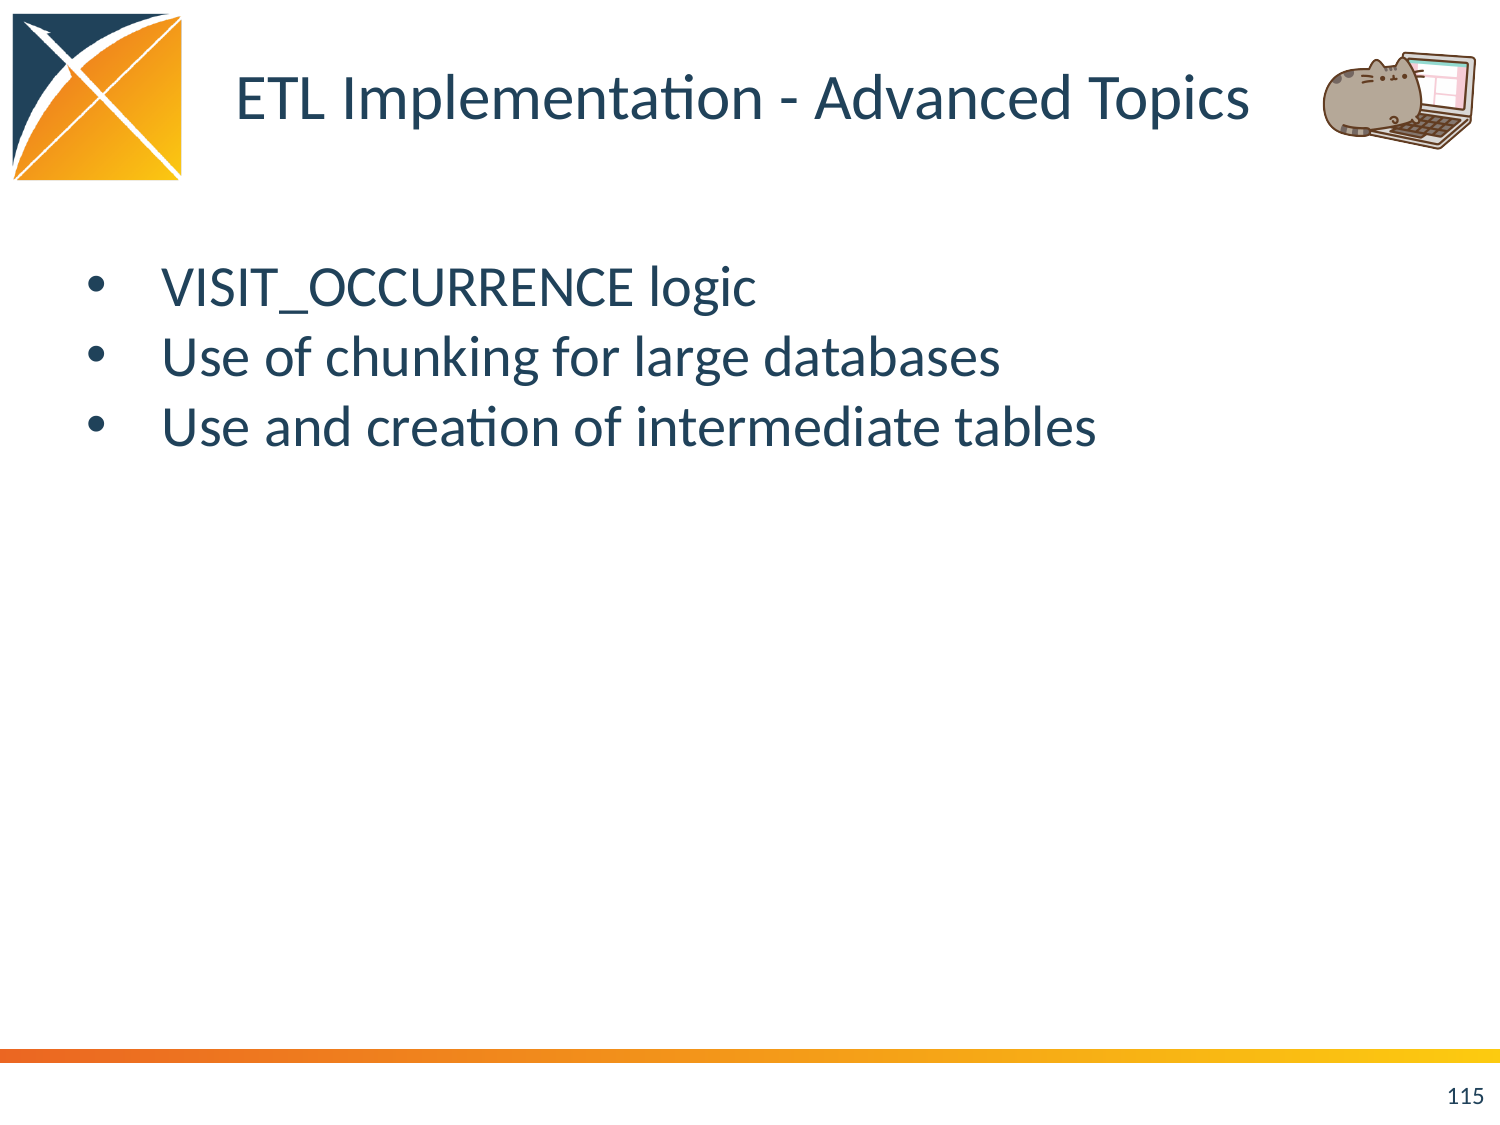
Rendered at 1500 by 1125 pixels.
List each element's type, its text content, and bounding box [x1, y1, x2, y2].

picture [0, 0, 206, 200]
picture [1312, 9, 1495, 192]
text_box VISIT_OCCURRENCE logic Use of chunking for large databases Use and creation of intermediate tables [72, 241, 1457, 516]
text_box ETL Implementation - Advanced Topics [187, 24, 1300, 163]
slide_number 115 [1149, 1065, 1500, 1125]
